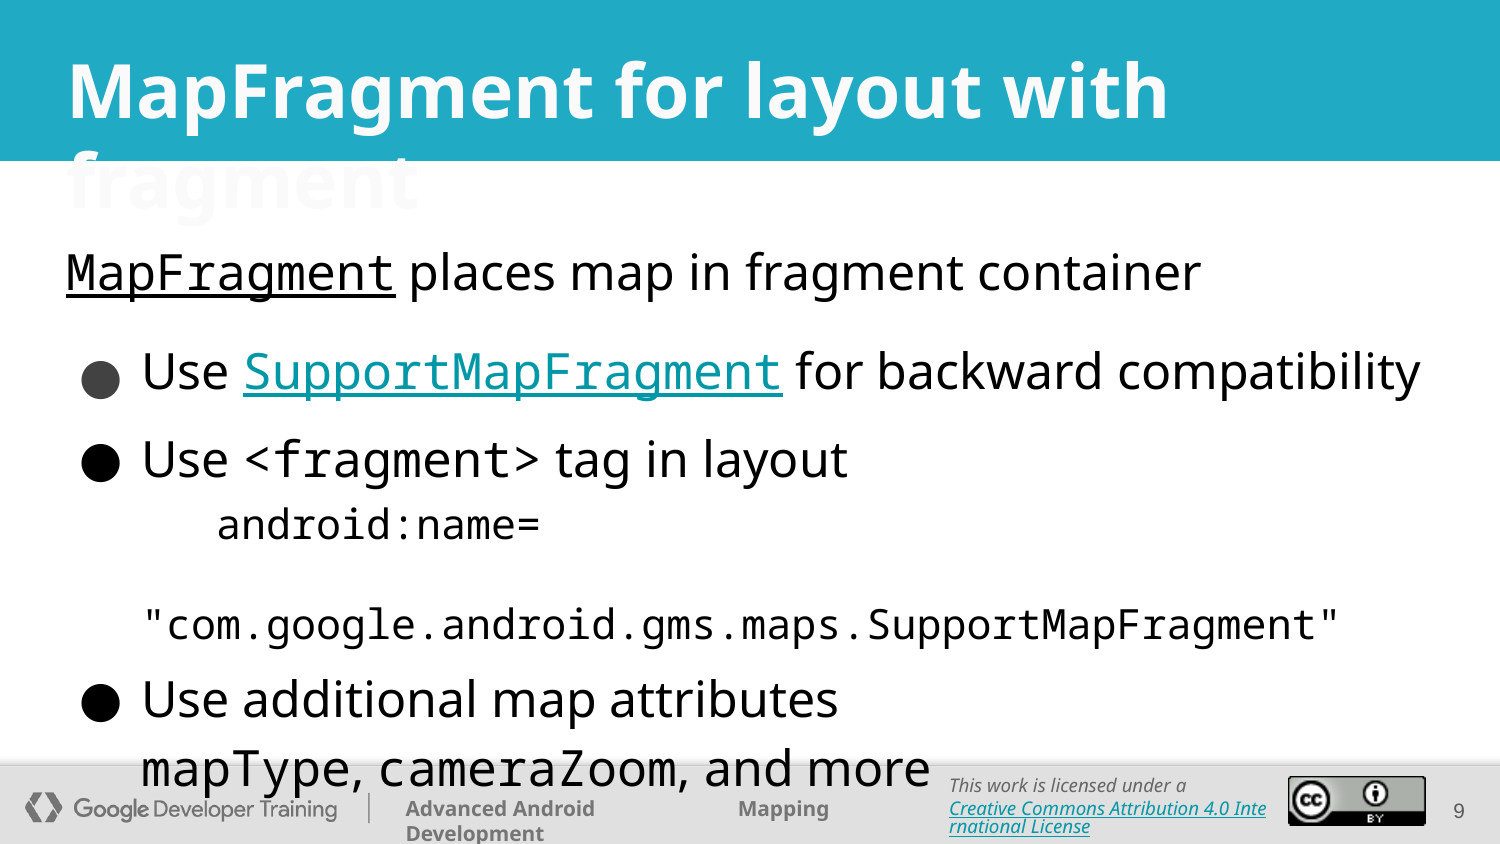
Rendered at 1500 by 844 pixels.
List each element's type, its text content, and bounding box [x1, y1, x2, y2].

list MapFragment places map in fragment container Use SupportMapFragment for backward compatibility Use <fragment> tag in layout android:name= "com.google.android.gms.maps.SupportMapFragment" Use additional map attributes mapType, cameraZoom, and more [51, 214, 1449, 737]
slide_number ‹#› [1389, 777, 1480, 842]
picture [0, 161, 1500, 844]
title MapFragment for layout with fragment [51, 28, 1449, 122]
